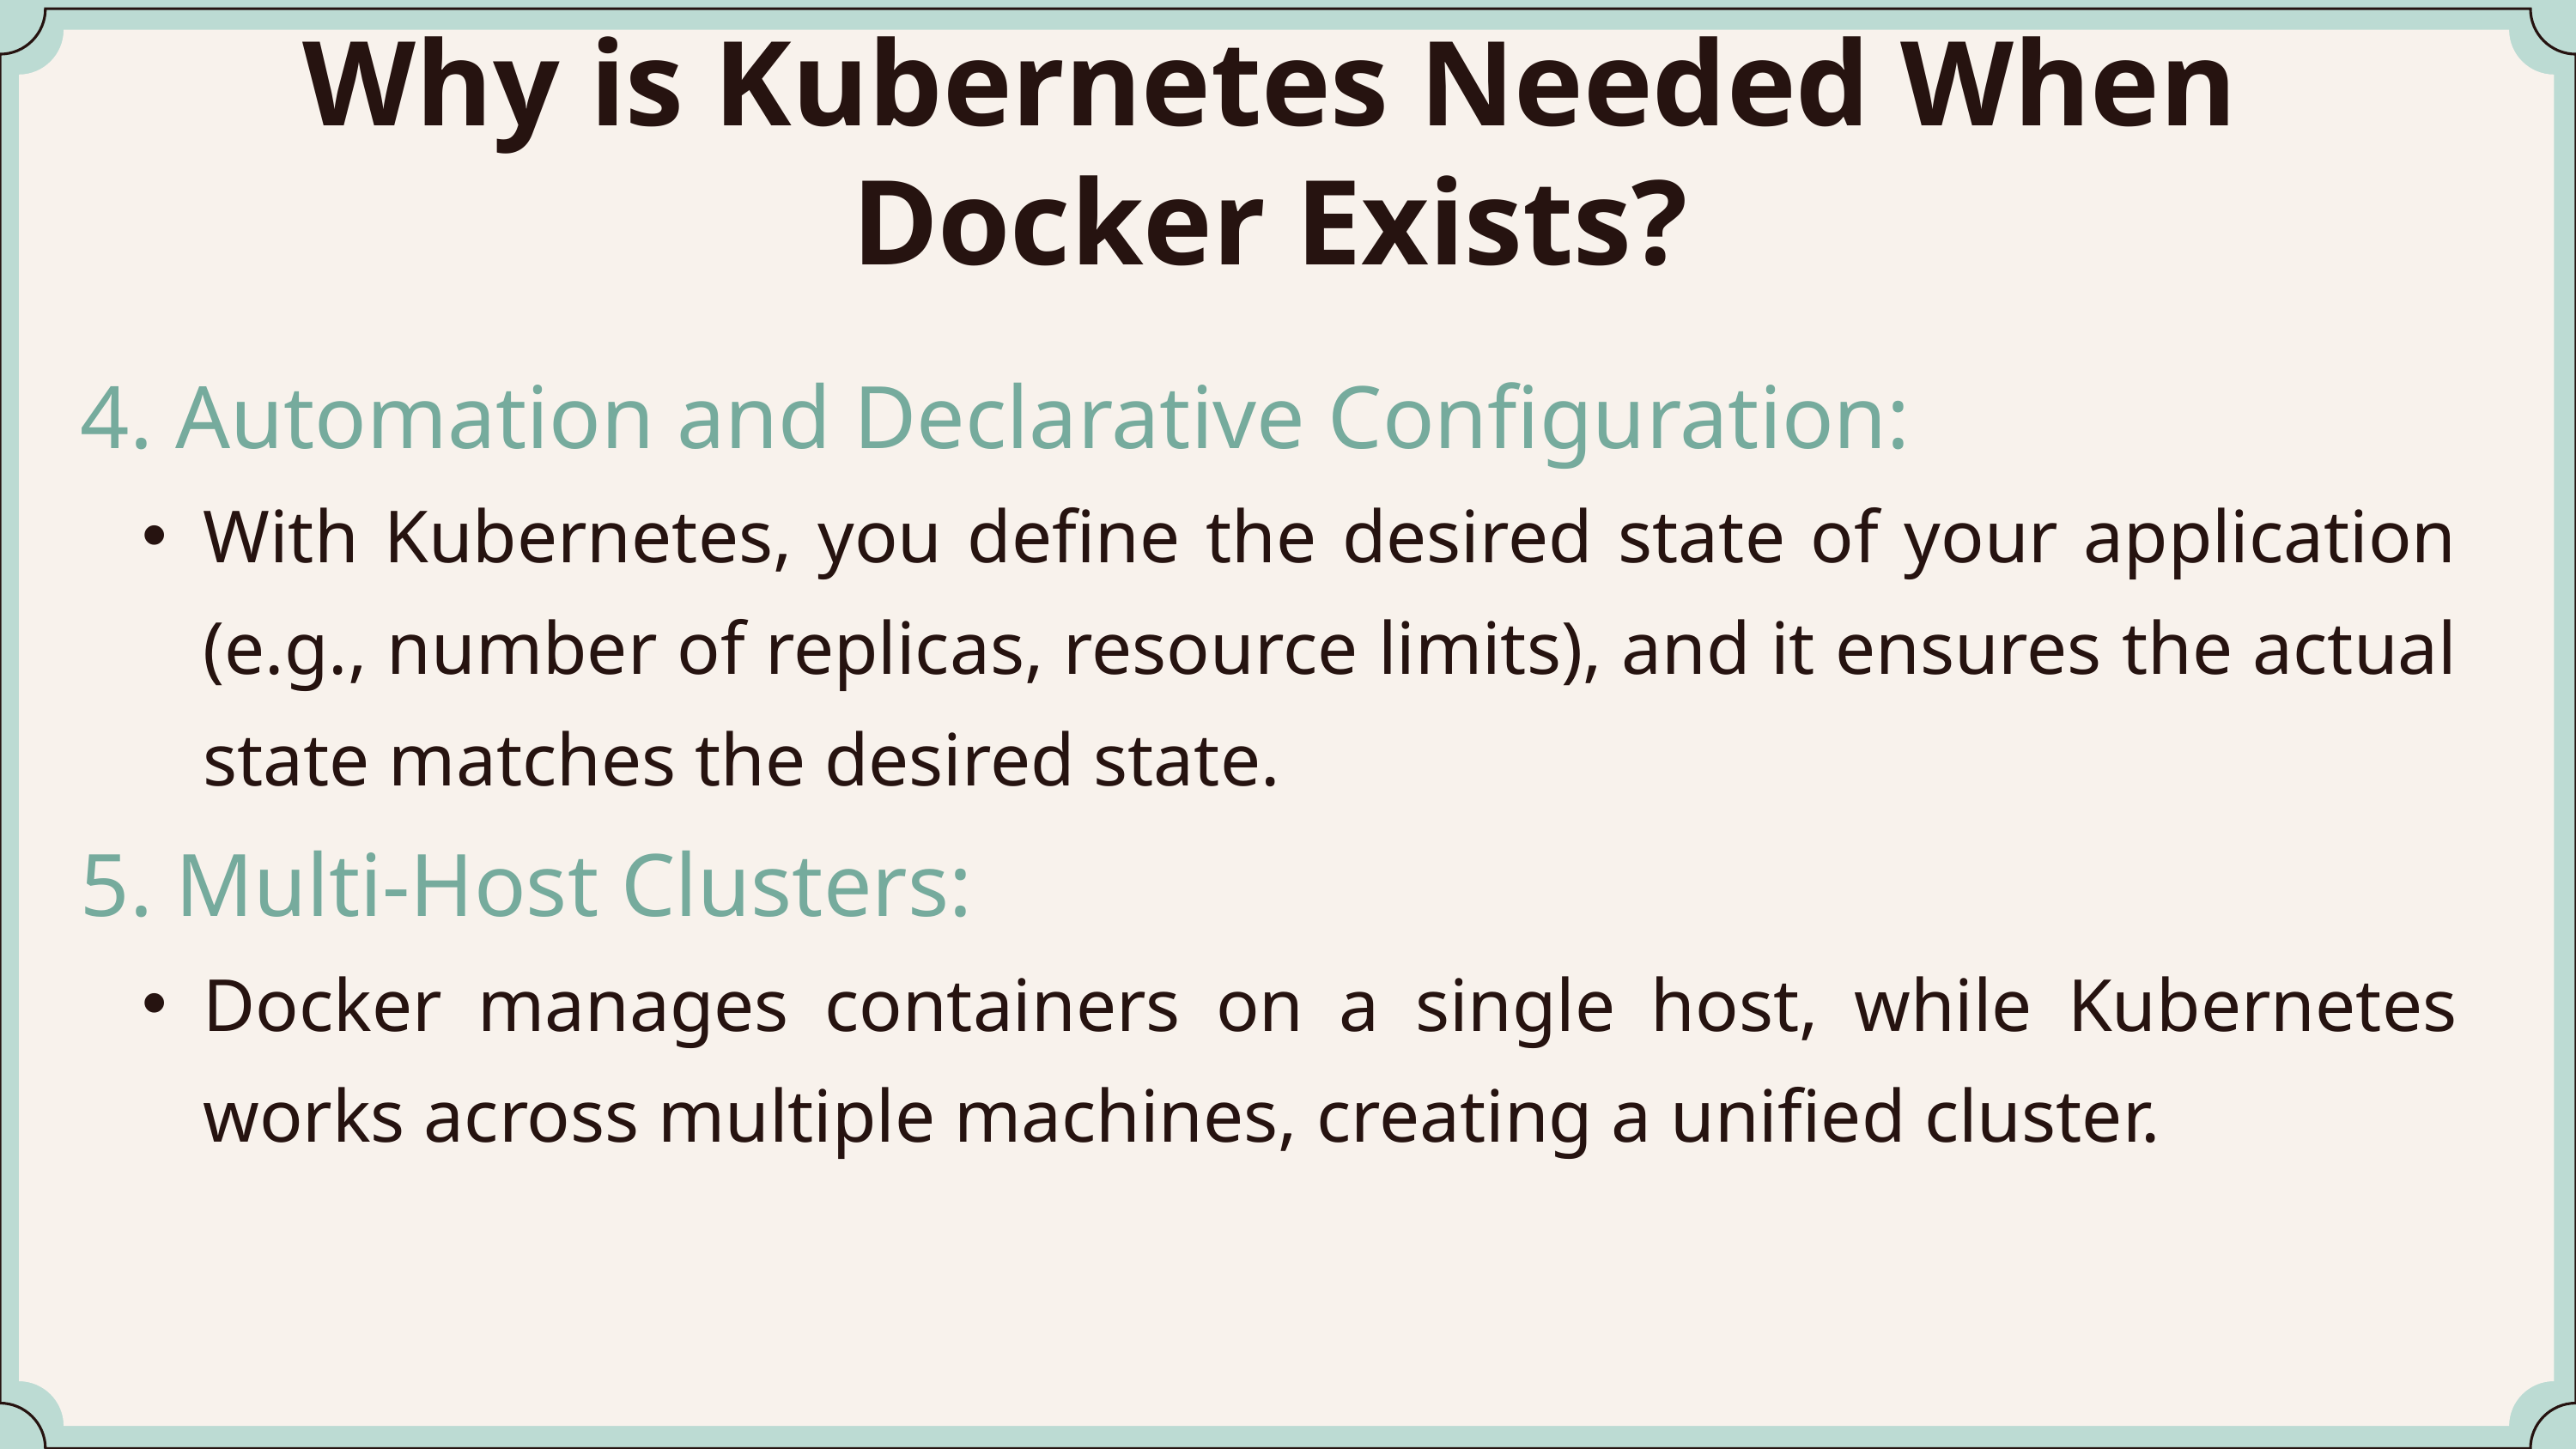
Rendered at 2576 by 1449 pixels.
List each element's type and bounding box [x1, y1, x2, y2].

text_box [0, 8, 2576, 1449]
